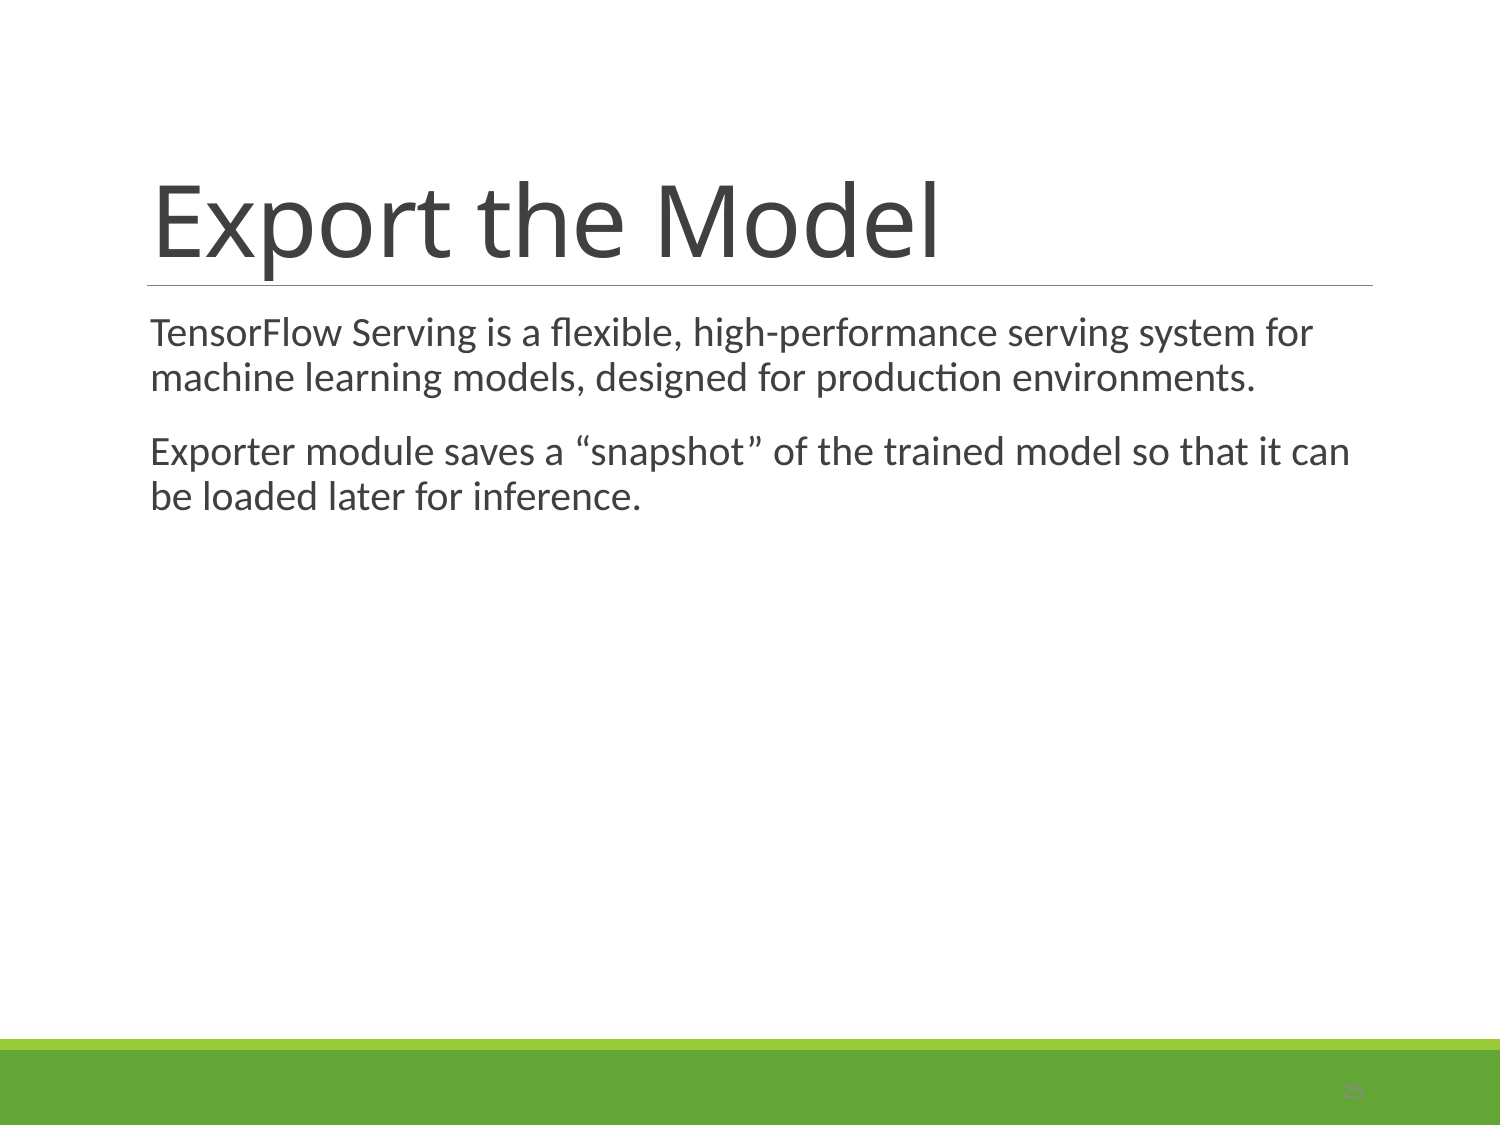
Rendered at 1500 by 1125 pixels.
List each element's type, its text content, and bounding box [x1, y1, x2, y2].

list TensorFlow Serving is a flexible, high-performance serving system for machine learning models, designed for production environments. Exporter module saves a “snapshot” of the trained model so that it can be loaded later for inference. [135, 302, 1373, 963]
slide_number 25 [1218, 1059, 1380, 1120]
title Export the Model [135, 47, 1373, 285]
